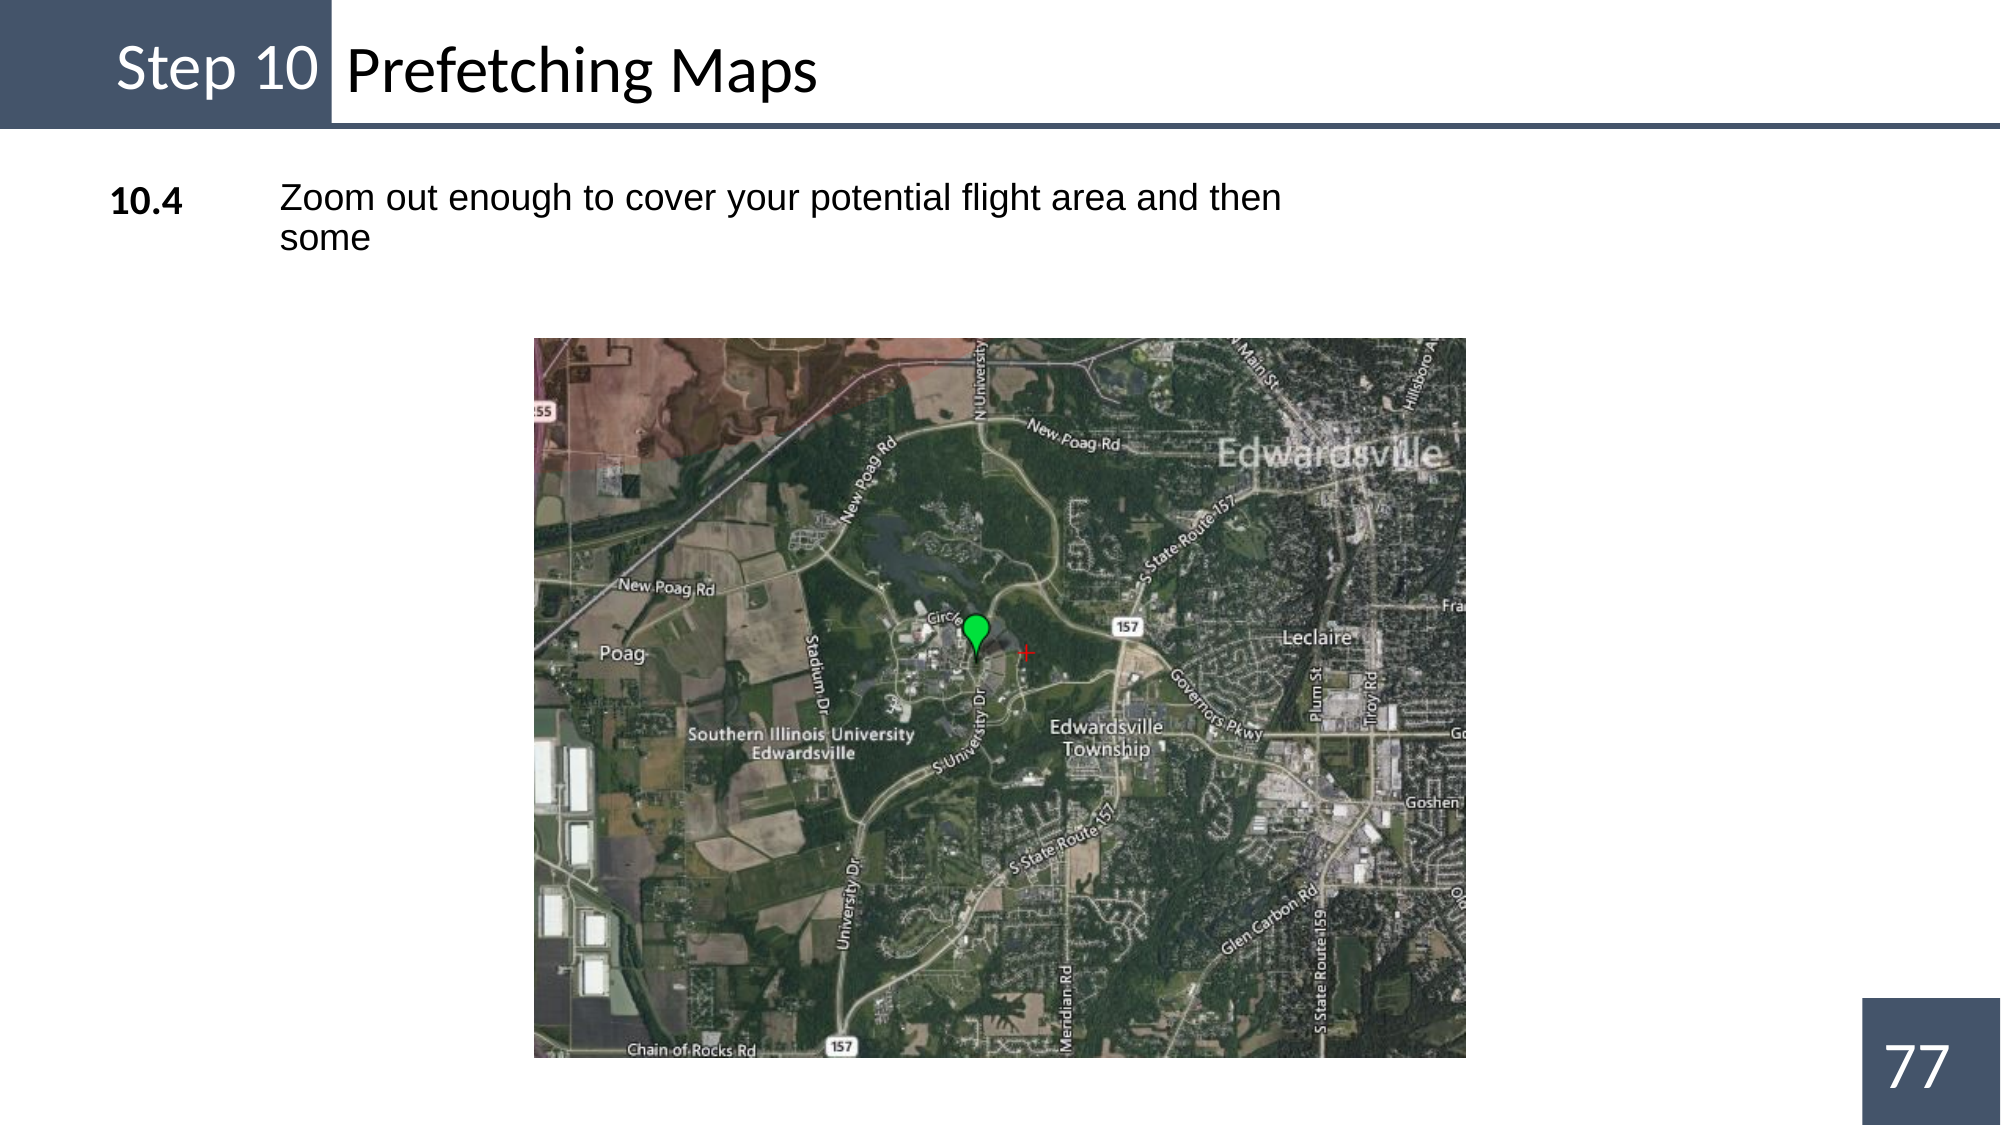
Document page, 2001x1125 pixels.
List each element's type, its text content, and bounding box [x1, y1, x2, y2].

list Prefetching Maps [331, 1, 1395, 141]
list Zoom out enough to cover your potential flight area and then some [264, 170, 1328, 324]
picture [534, 338, 1466, 1058]
text_box Step 10 [101, 15, 335, 110]
list 10.4 [93, 171, 222, 232]
